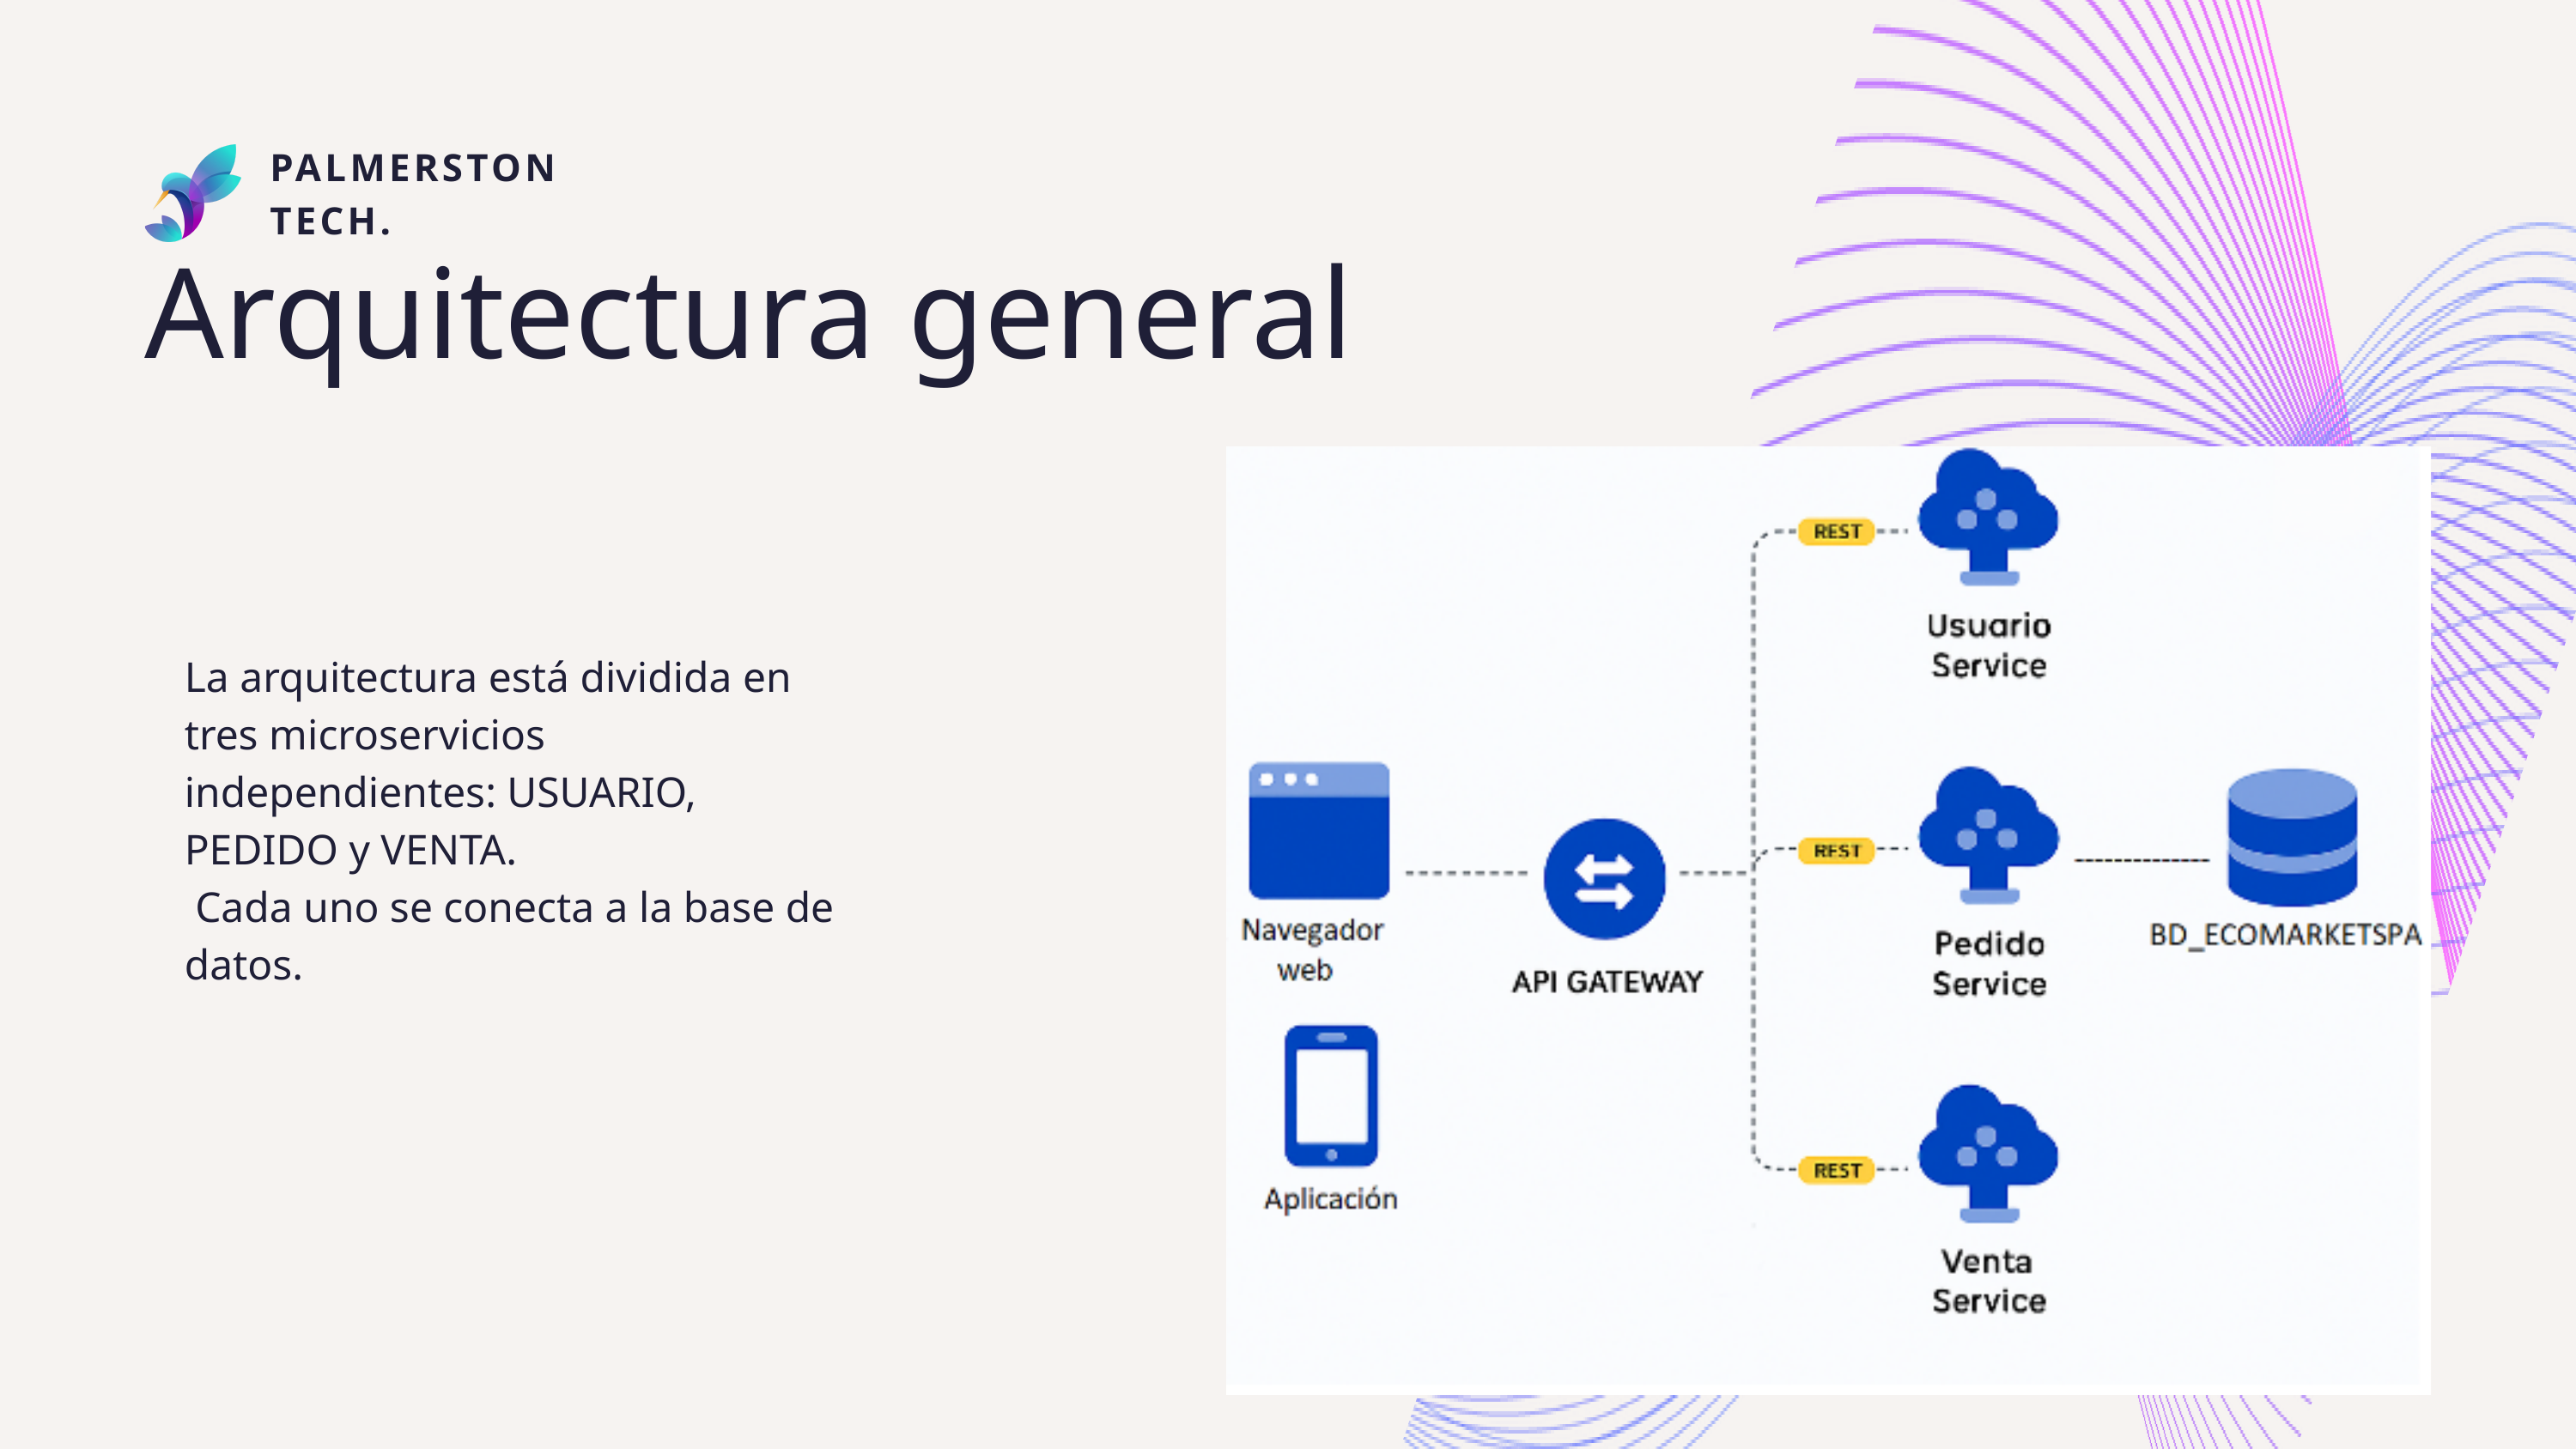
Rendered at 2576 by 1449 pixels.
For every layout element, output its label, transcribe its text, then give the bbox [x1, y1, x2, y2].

text_box Arquitectura general [144, 209, 1528, 384]
text_box [1735, 0, 2576, 1044]
text_box [1400, 1395, 2315, 1449]
text_box La arquitectura está dividida en tres microservicios independientes: USUARIO, PEDIDO y VENTA. Cada uno se conecta a la base de datos. [184, 642, 836, 989]
text_box PALMERSTON TECH. [270, 136, 627, 242]
text_box [144, 144, 241, 242]
text_box [1226, 446, 2432, 1395]
